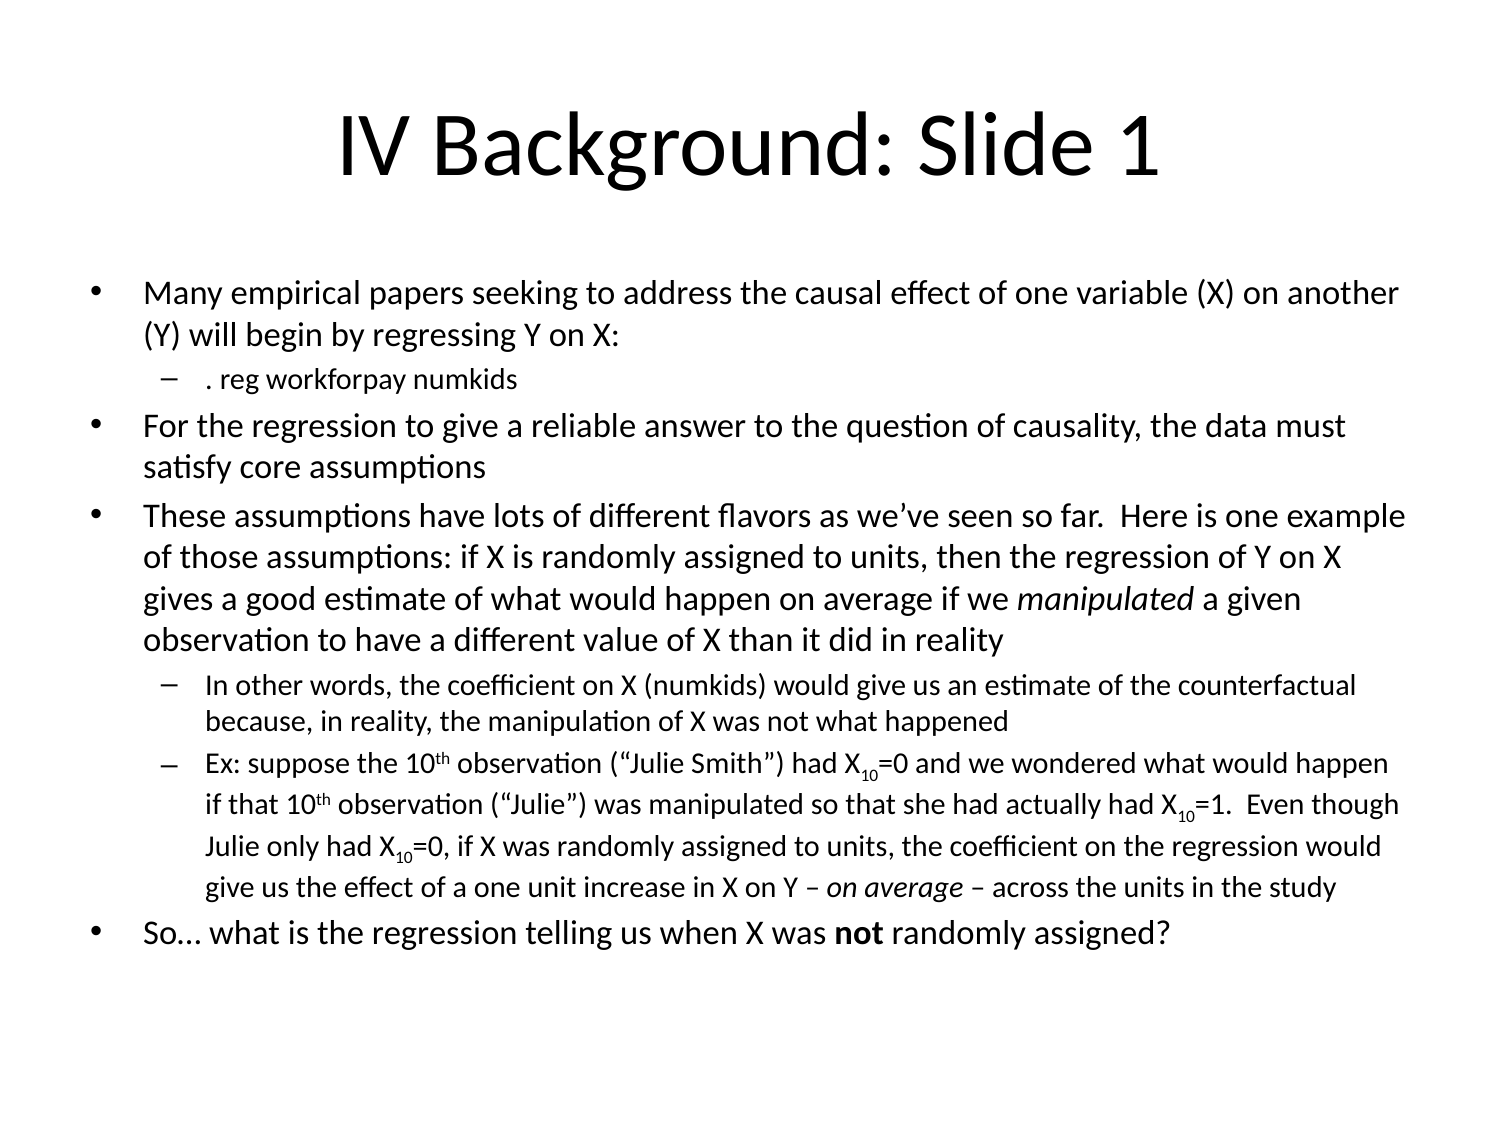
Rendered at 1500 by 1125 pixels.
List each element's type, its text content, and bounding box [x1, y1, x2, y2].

title IV Background: Slide 1 [75, 45, 1425, 233]
list Many empirical papers seeking to address the causal effect of one variable (X) on another (Y) will begin by regressing Y on X: . reg workforpay numkids For the regression to give a reliable answer to the question of causality, the data must satisfy core assumptions These assumptions have lots of different flavors as we’ve seen so far. Here is one example of those assumptions: if X is randomly assigned to units, then the regression of Y on X gives a good estimate of what would happen on average if we manipulated a given observation to have a different value of X than it did in reality In other words, the coefficient on X (numkids) would give us an estimate of the counterfactual because, in reality, the manipulation of X was not what happened Ex: suppose the 10th observation (“Julie Smith”) had X10=0 and we wondered what would happen if that 10th observation (“Julie”) was manipulated so that she had actually had X10=1. Even though Julie only had X10=0, if X was randomly assigned to units, the coefficient on the regression would give us the effect of a one unit increase in X on Y – on average – across the units in the study So… what is the regression telling us when X was not randomly assigned? [75, 262, 1425, 1005]
